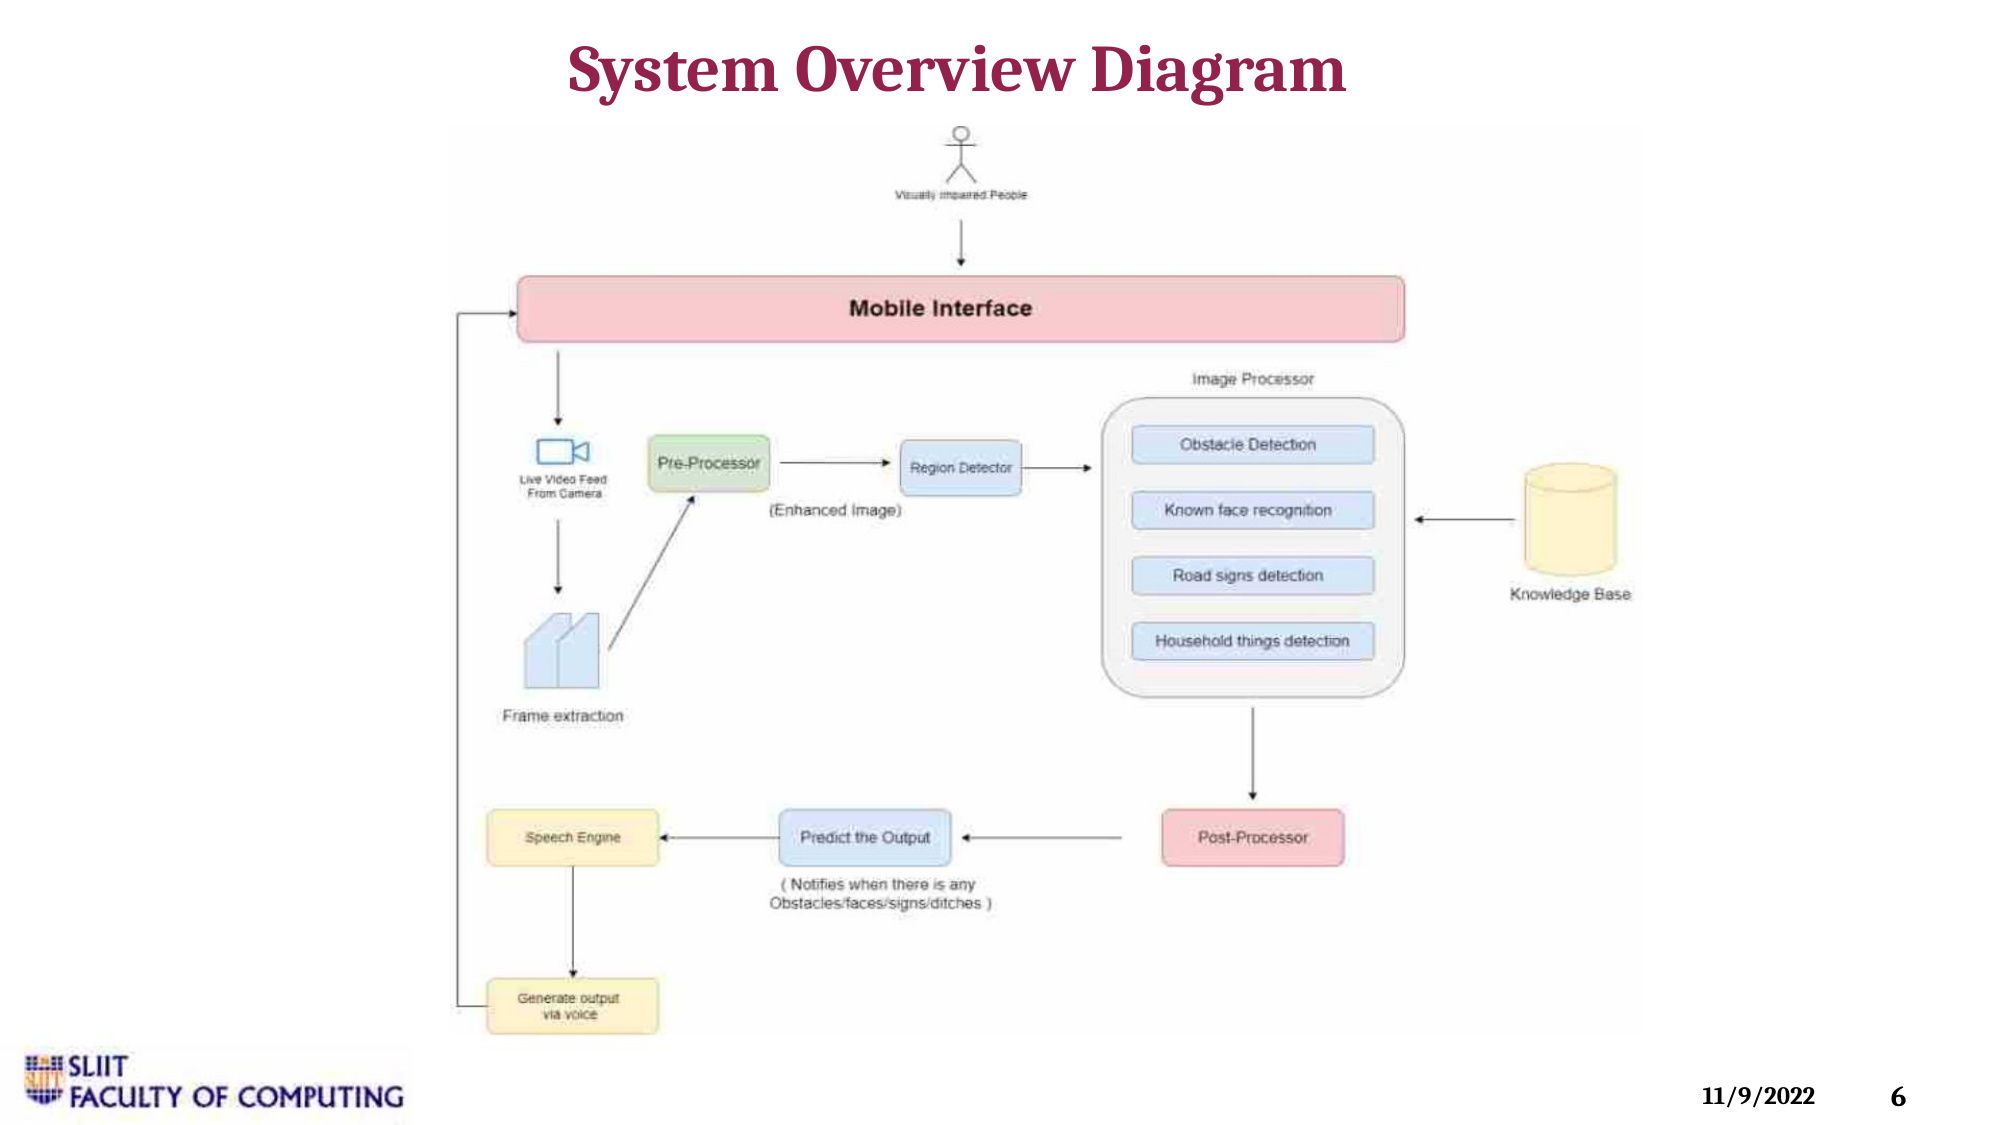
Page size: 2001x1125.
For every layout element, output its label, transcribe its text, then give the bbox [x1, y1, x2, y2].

text_box System Overview Diagram [569, 26, 1400, 105]
text_box 6 [1890, 1078, 1933, 1113]
text_box 11/9/2022 [1702, 1080, 1857, 1110]
text_box [0, 0, 2000, 1125]
